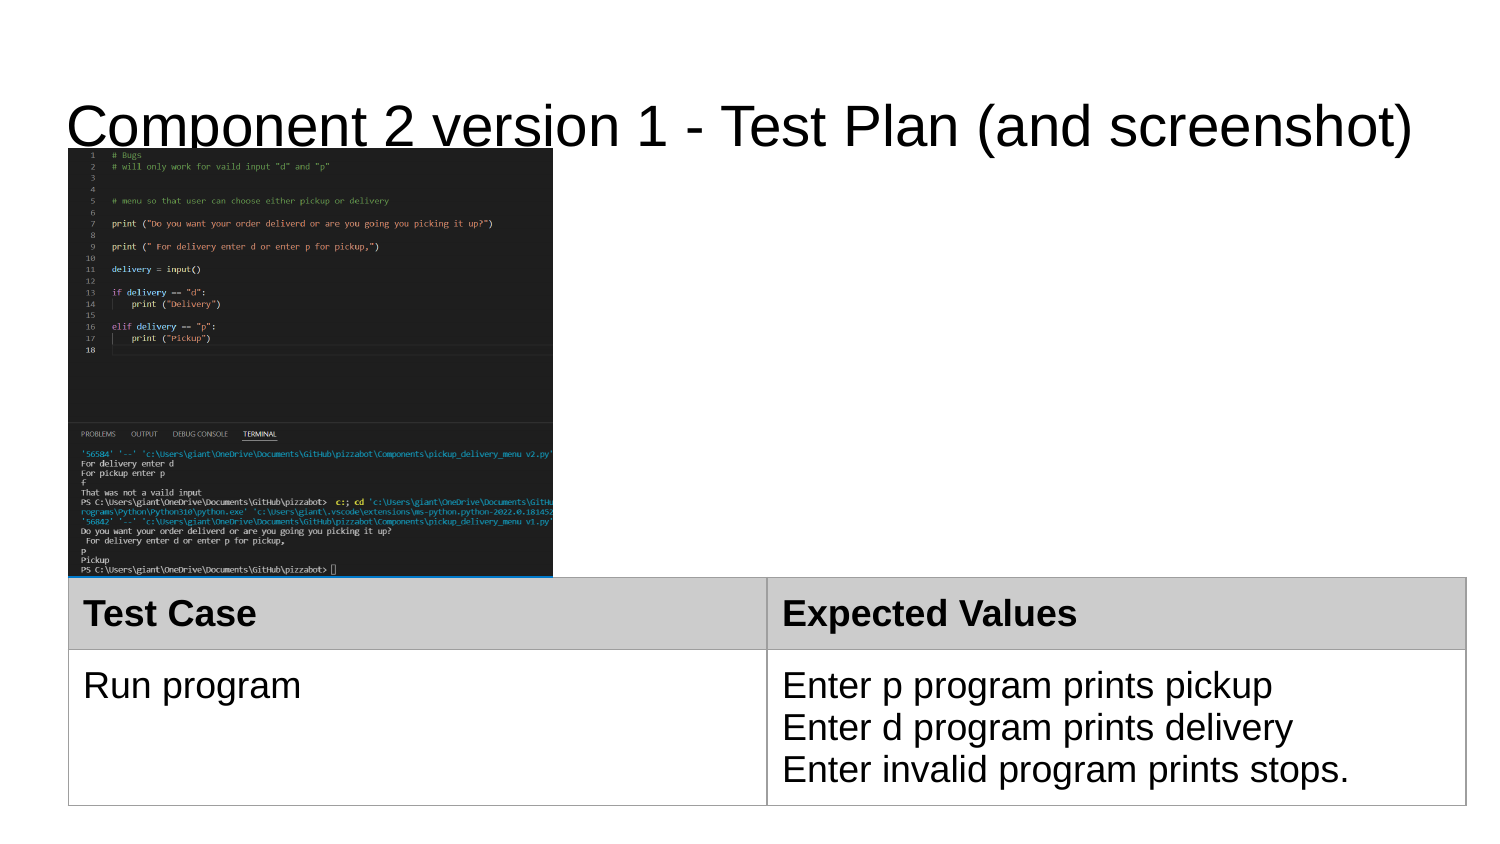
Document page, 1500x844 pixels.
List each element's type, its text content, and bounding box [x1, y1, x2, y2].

table_header Expected Values [768, 578, 1465, 649]
picture [67, 148, 553, 578]
title Component 2 version 1 - Test Plan (and screenshot) [51, 72, 1449, 167]
table_cell Run program [69, 650, 766, 805]
table_cell Enter p program prints pickup Enter d program prints delivery Enter invalid program prints stops. [768, 650, 1465, 805]
table_header Test Case [69, 578, 766, 649]
